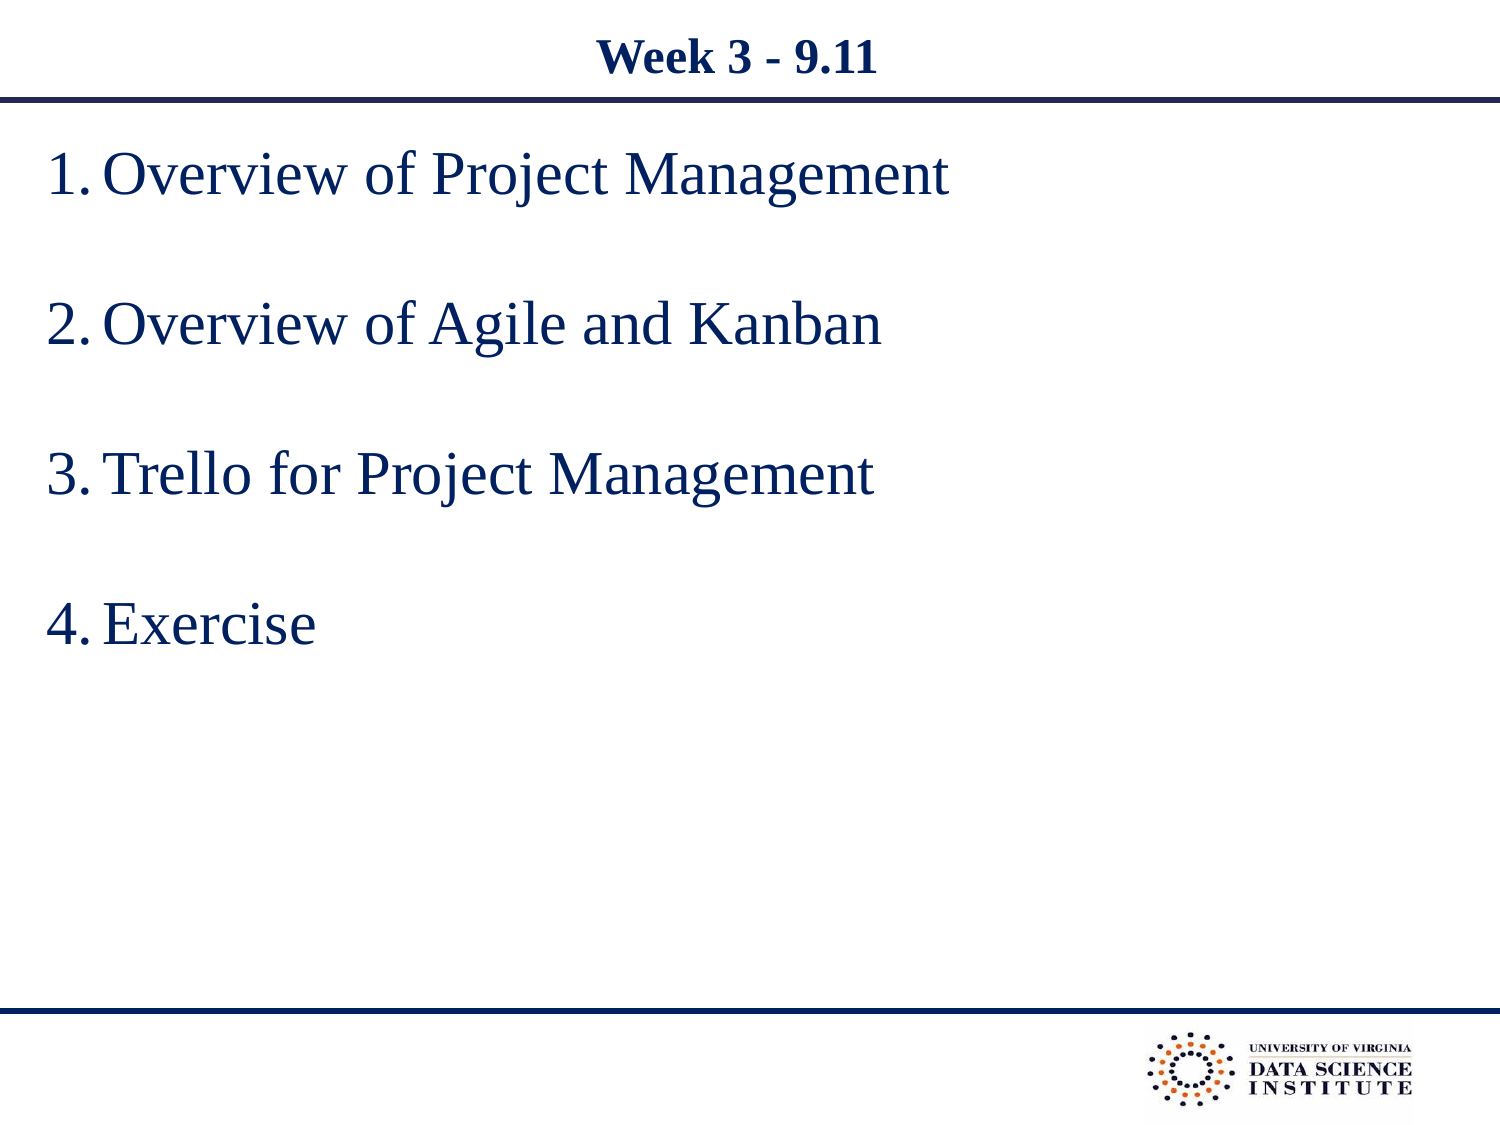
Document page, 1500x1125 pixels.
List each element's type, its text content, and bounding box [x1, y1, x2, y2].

picture [1145, 1014, 1413, 1125]
text_box Overview of Project Management Overview of Agile and Kanban Trello for Project Management Exercise [31, 125, 1469, 688]
title Week 3 - 9.11 [62, 0, 1413, 99]
